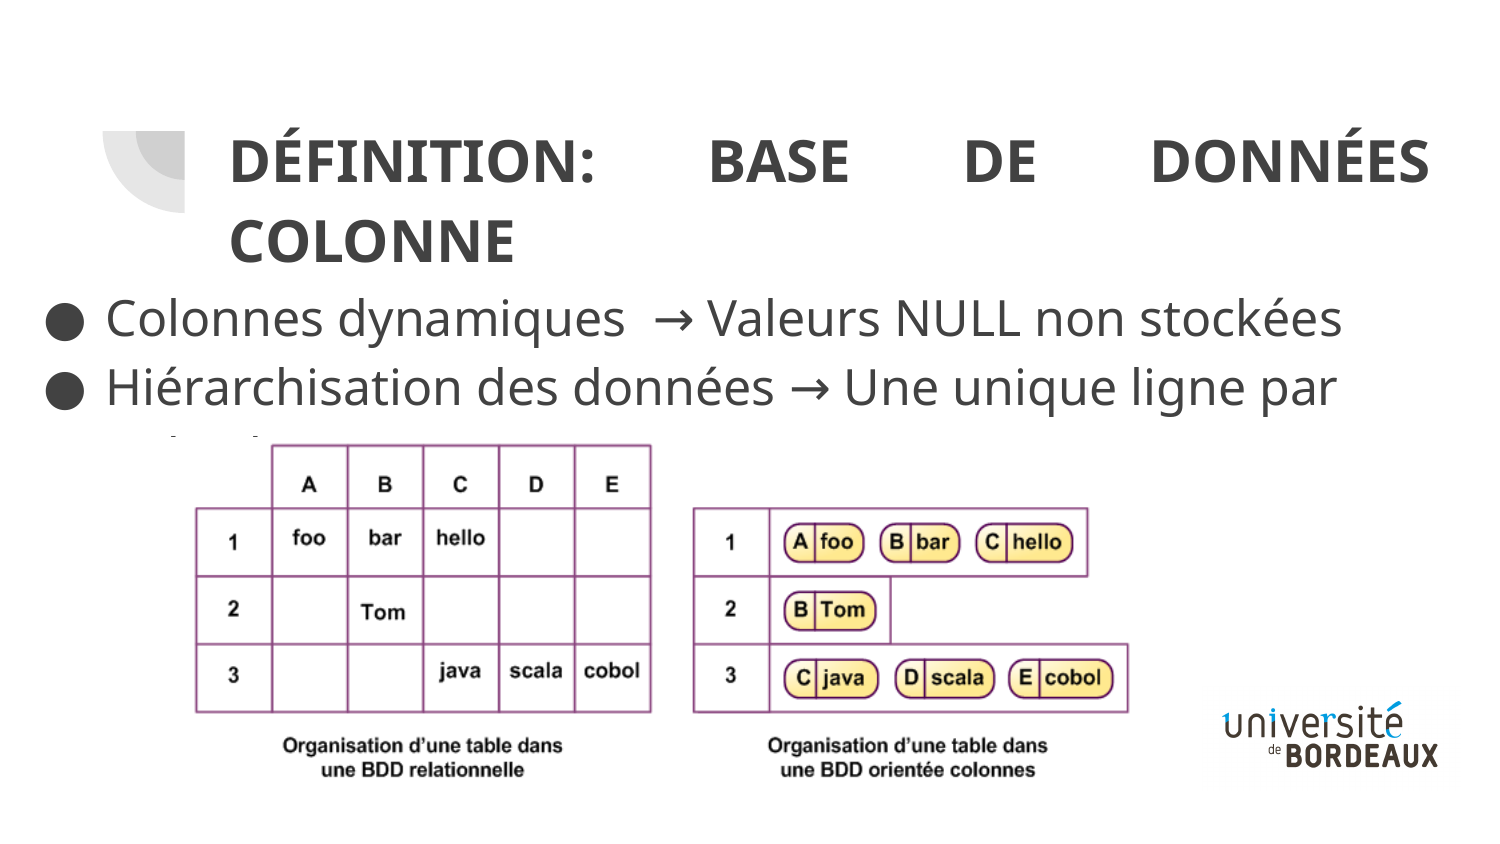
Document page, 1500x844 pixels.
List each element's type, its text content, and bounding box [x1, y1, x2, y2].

picture [92, 437, 1191, 791]
title DÉFINITION: BASE DE DONNÉES COLONNE [213, 98, 1446, 262]
picture [1202, 686, 1462, 791]
list Colonnes dynamiques → Valeurs NULL non stockées Hiérarchisation des données → Une unique ligne par individu [15, 262, 1500, 680]
